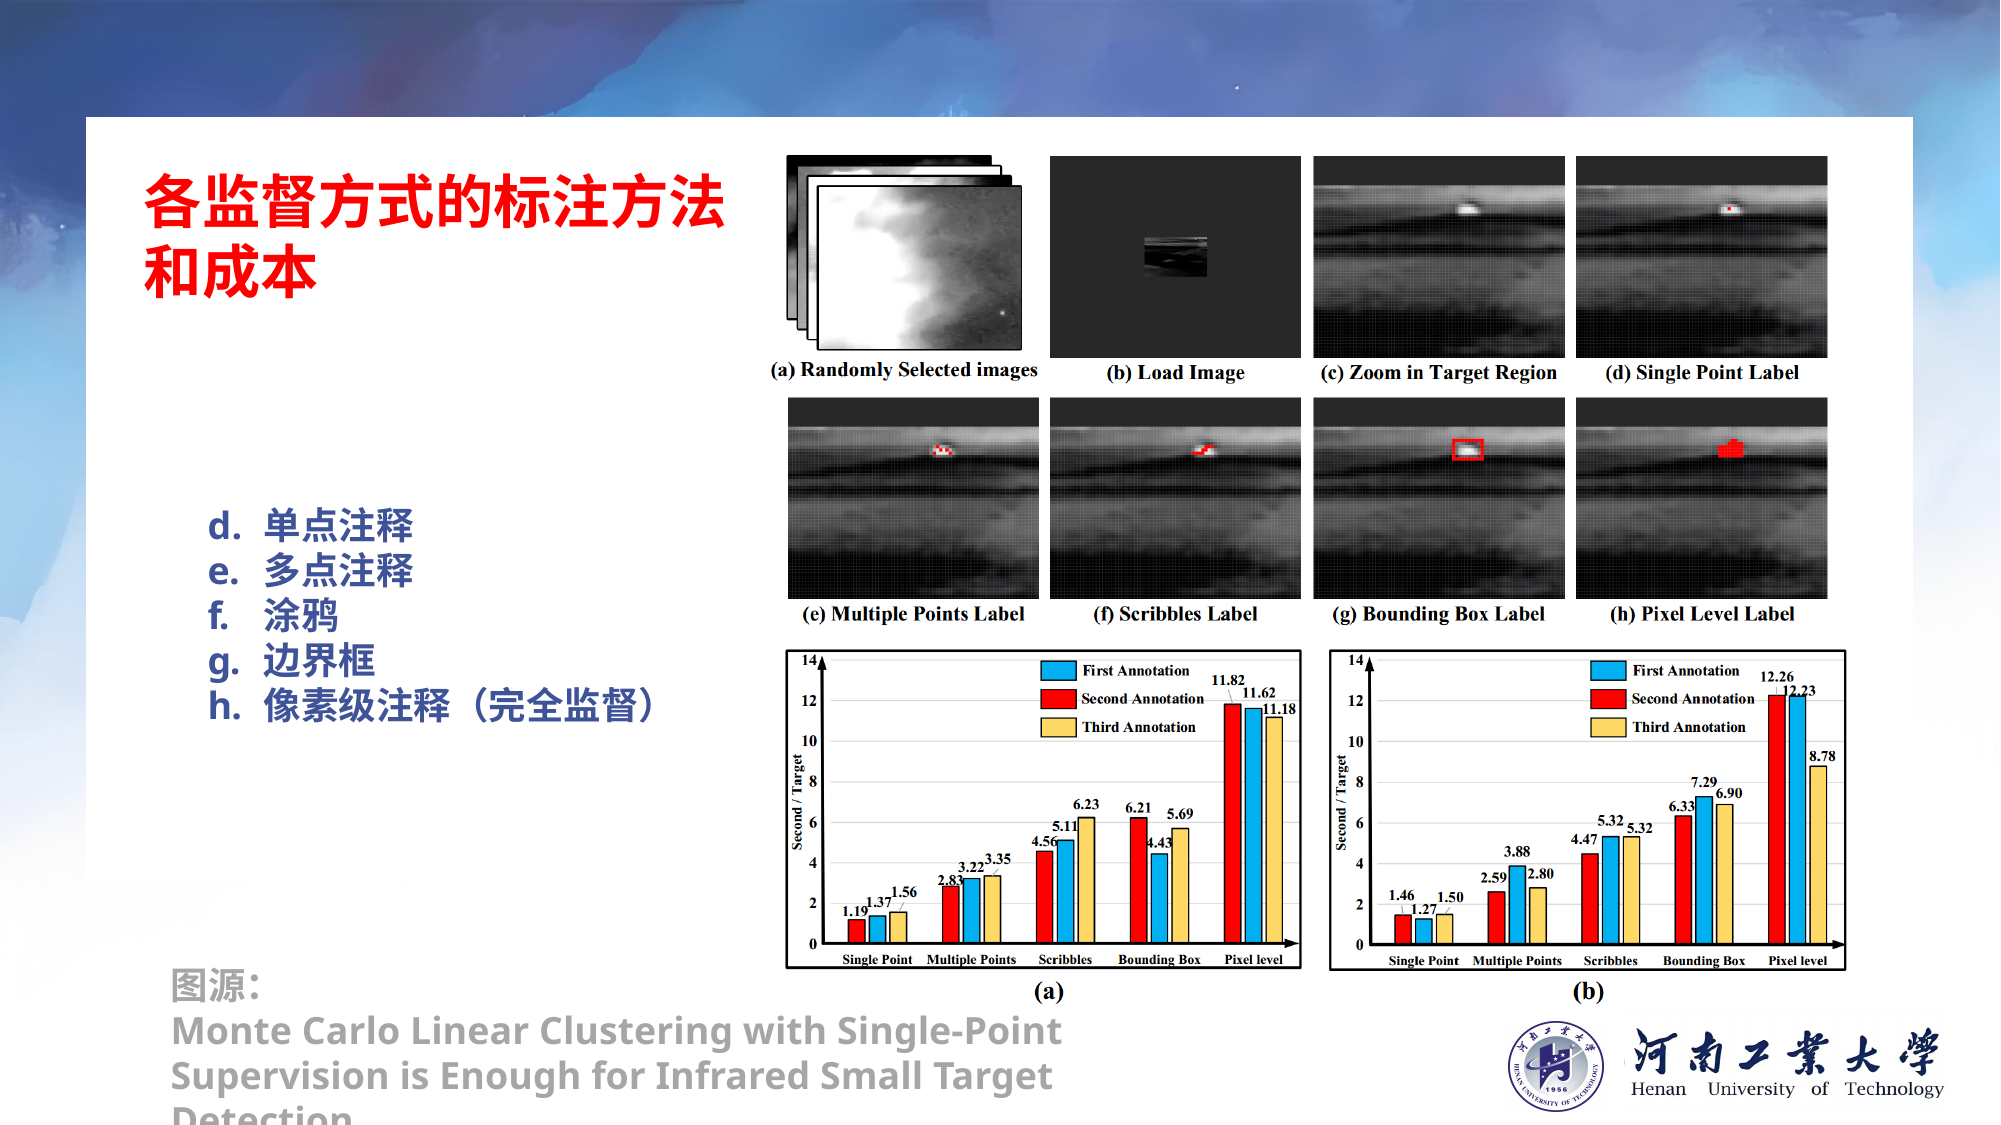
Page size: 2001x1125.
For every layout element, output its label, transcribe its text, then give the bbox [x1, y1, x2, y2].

text_box 图源： Monte Carlo Linear Clustering with Single-Point Supervision is Enough for Infrared Small Target Detection [155, 954, 1202, 1125]
text_box 单点注释 多点注释 涂鸦 边界框 像素级注释（完全监督） [192, 494, 691, 735]
text_box 各监督方式的标注方法和成本 [129, 157, 740, 313]
picture [740, 128, 1949, 1112]
picture [1508, 1021, 1604, 1112]
